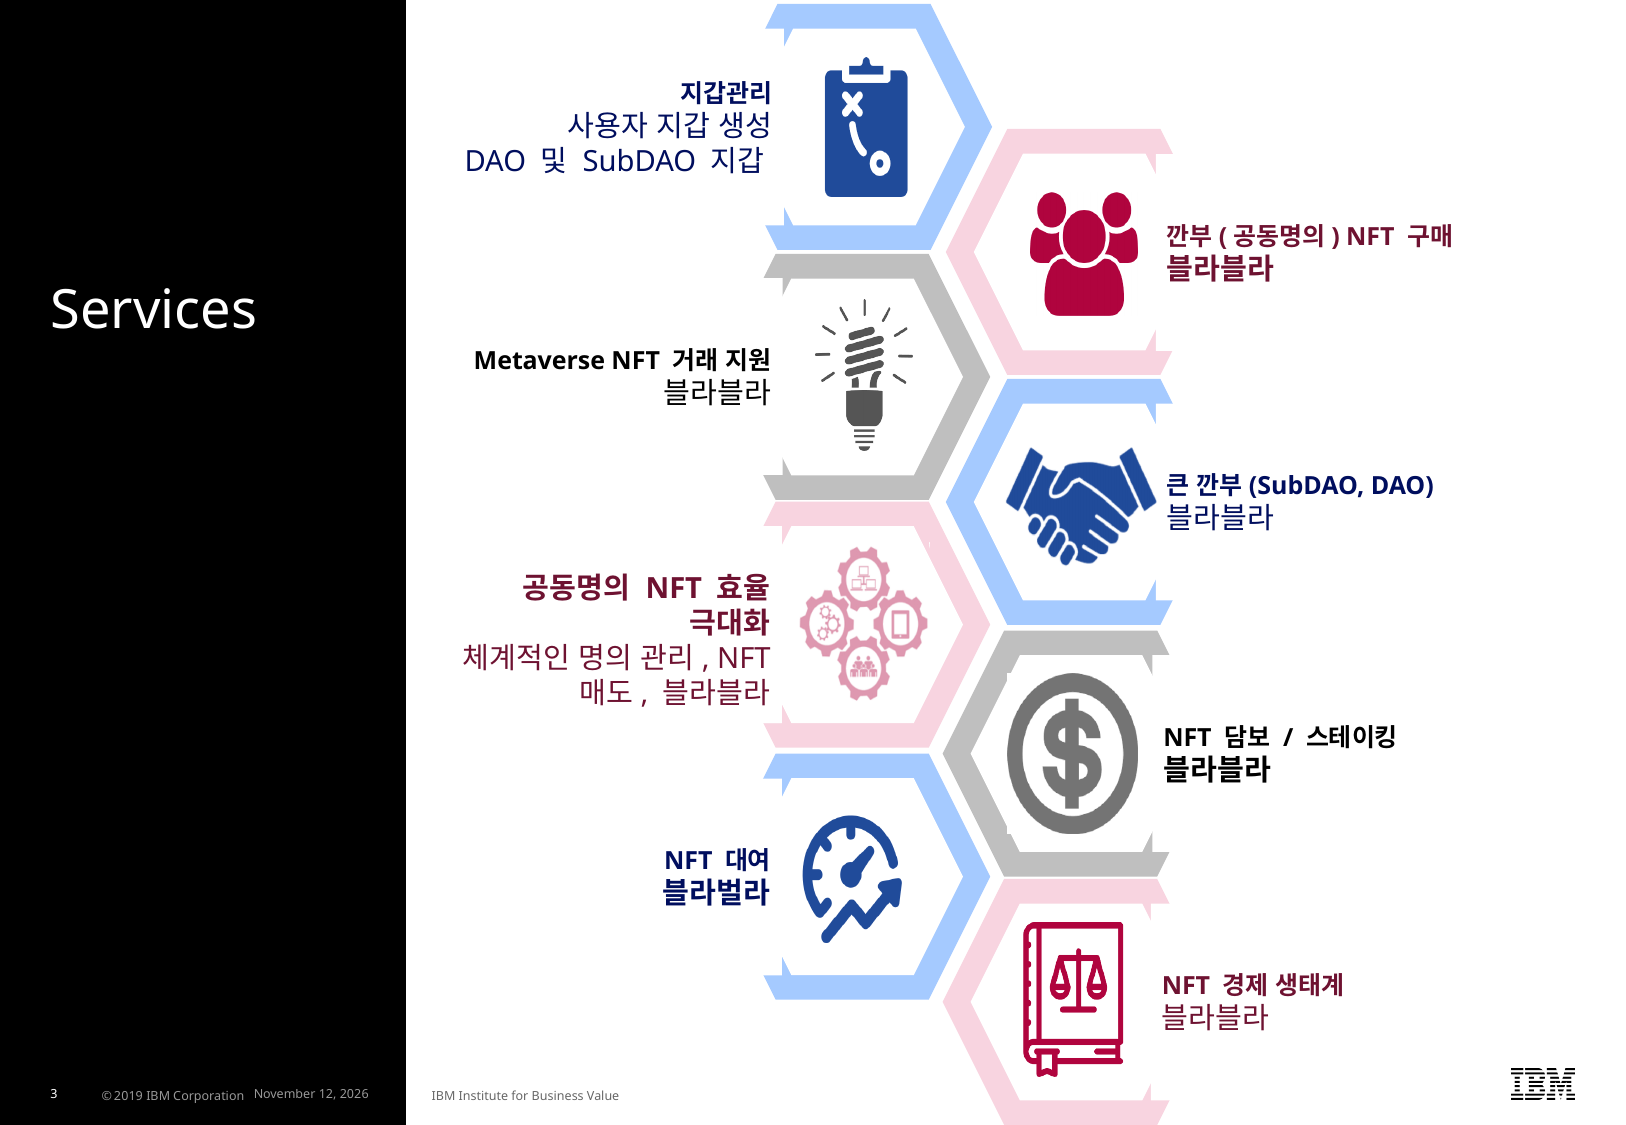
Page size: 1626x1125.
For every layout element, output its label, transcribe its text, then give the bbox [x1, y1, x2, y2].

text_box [942, 878, 1219, 1125]
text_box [945, 128, 1222, 375]
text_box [716, 3, 993, 251]
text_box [945, 378, 1222, 626]
text_box 큰 깐부(SubDAO, DAO) 블라블라 [1222, 402, 1499, 601]
picture [796, 542, 930, 705]
text_box 깐부(공동명의) NFT 구매 블라블라 [1222, 153, 1499, 352]
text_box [714, 253, 991, 500]
picture [799, 814, 905, 944]
title Services [50, 281, 381, 782]
text_box NFT 경제 생태계 블라블라 [1219, 903, 1494, 1101]
picture [815, 299, 913, 451]
picture [1511, 1068, 1575, 1100]
picture [809, 57, 923, 197]
text_box Metaverse NFT 거래 지원 블라블라 [439, 277, 714, 476]
text_box NFT 담보 / 스테이킹 블라블라 [1219, 654, 1495, 853]
picture [1001, 434, 1161, 569]
text_box 공동명의 NFT 효율 극대화 체계적인 명의 관리, NFT 매도, 블라블라 [439, 525, 714, 724]
picture [1030, 192, 1138, 316]
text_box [714, 753, 991, 1000]
picture [1007, 673, 1138, 834]
picture [1010, 922, 1136, 1077]
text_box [942, 630, 1219, 877]
text_box NFT 대여 블라벌라 [439, 777, 714, 976]
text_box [714, 501, 991, 748]
text_box 지갑관리 사용자 지갑 생성 DAO 및 SubDAO 지갑 [441, 27, 716, 226]
